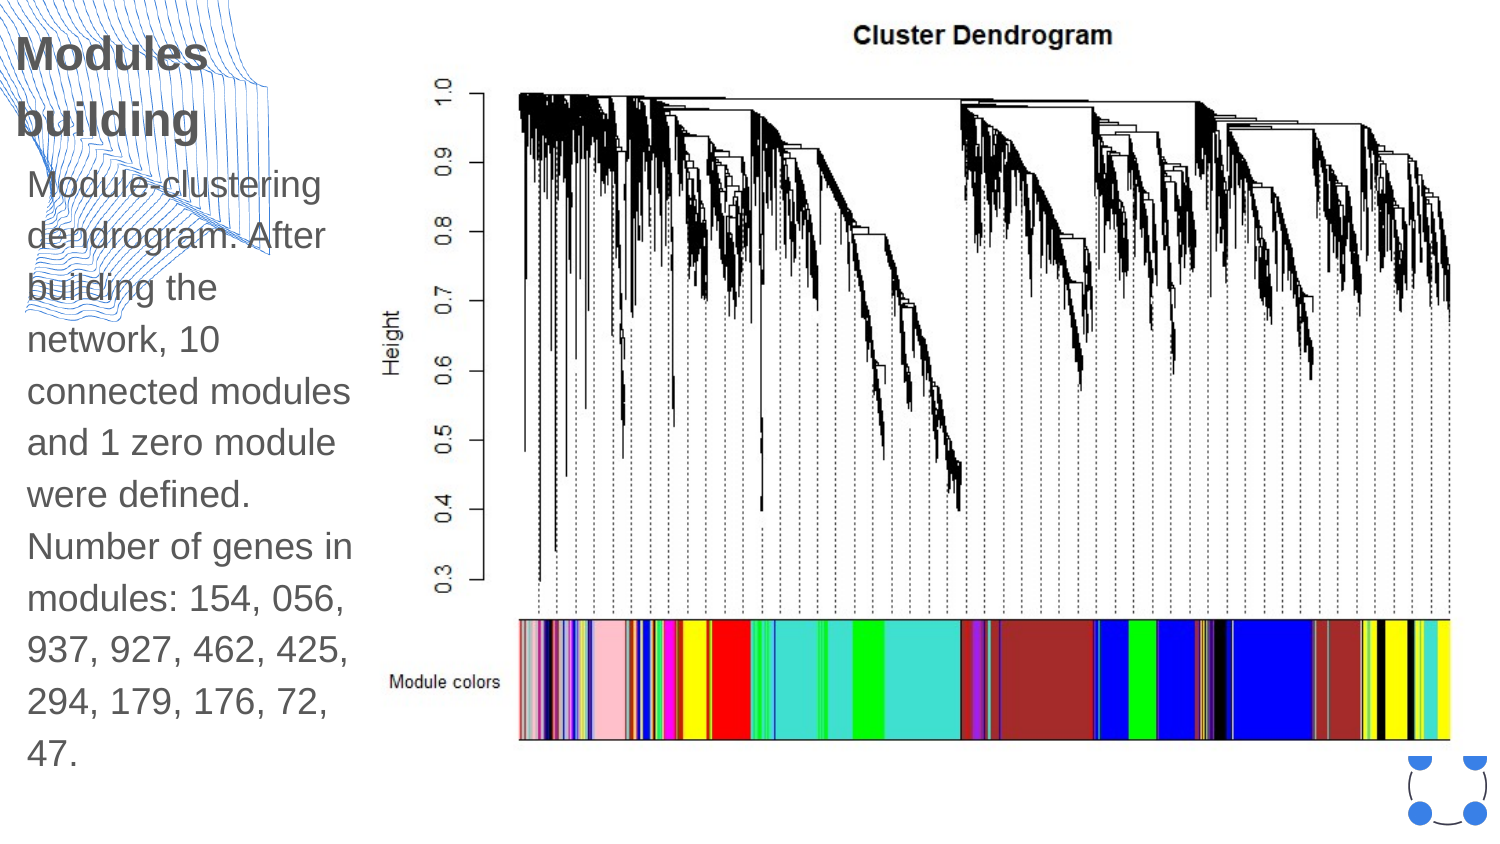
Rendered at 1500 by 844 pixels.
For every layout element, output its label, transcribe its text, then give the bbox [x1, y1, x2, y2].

picture [0, 0, 1500, 839]
text_box Module-clustering dendrogram. After building the network, 10 connected modules and 1 zero module were defined. Number of genes in modules: 154, 056, 937, 927, 462, 425, 294, 179, 176, 72, 47. [11, 344, 379, 789]
